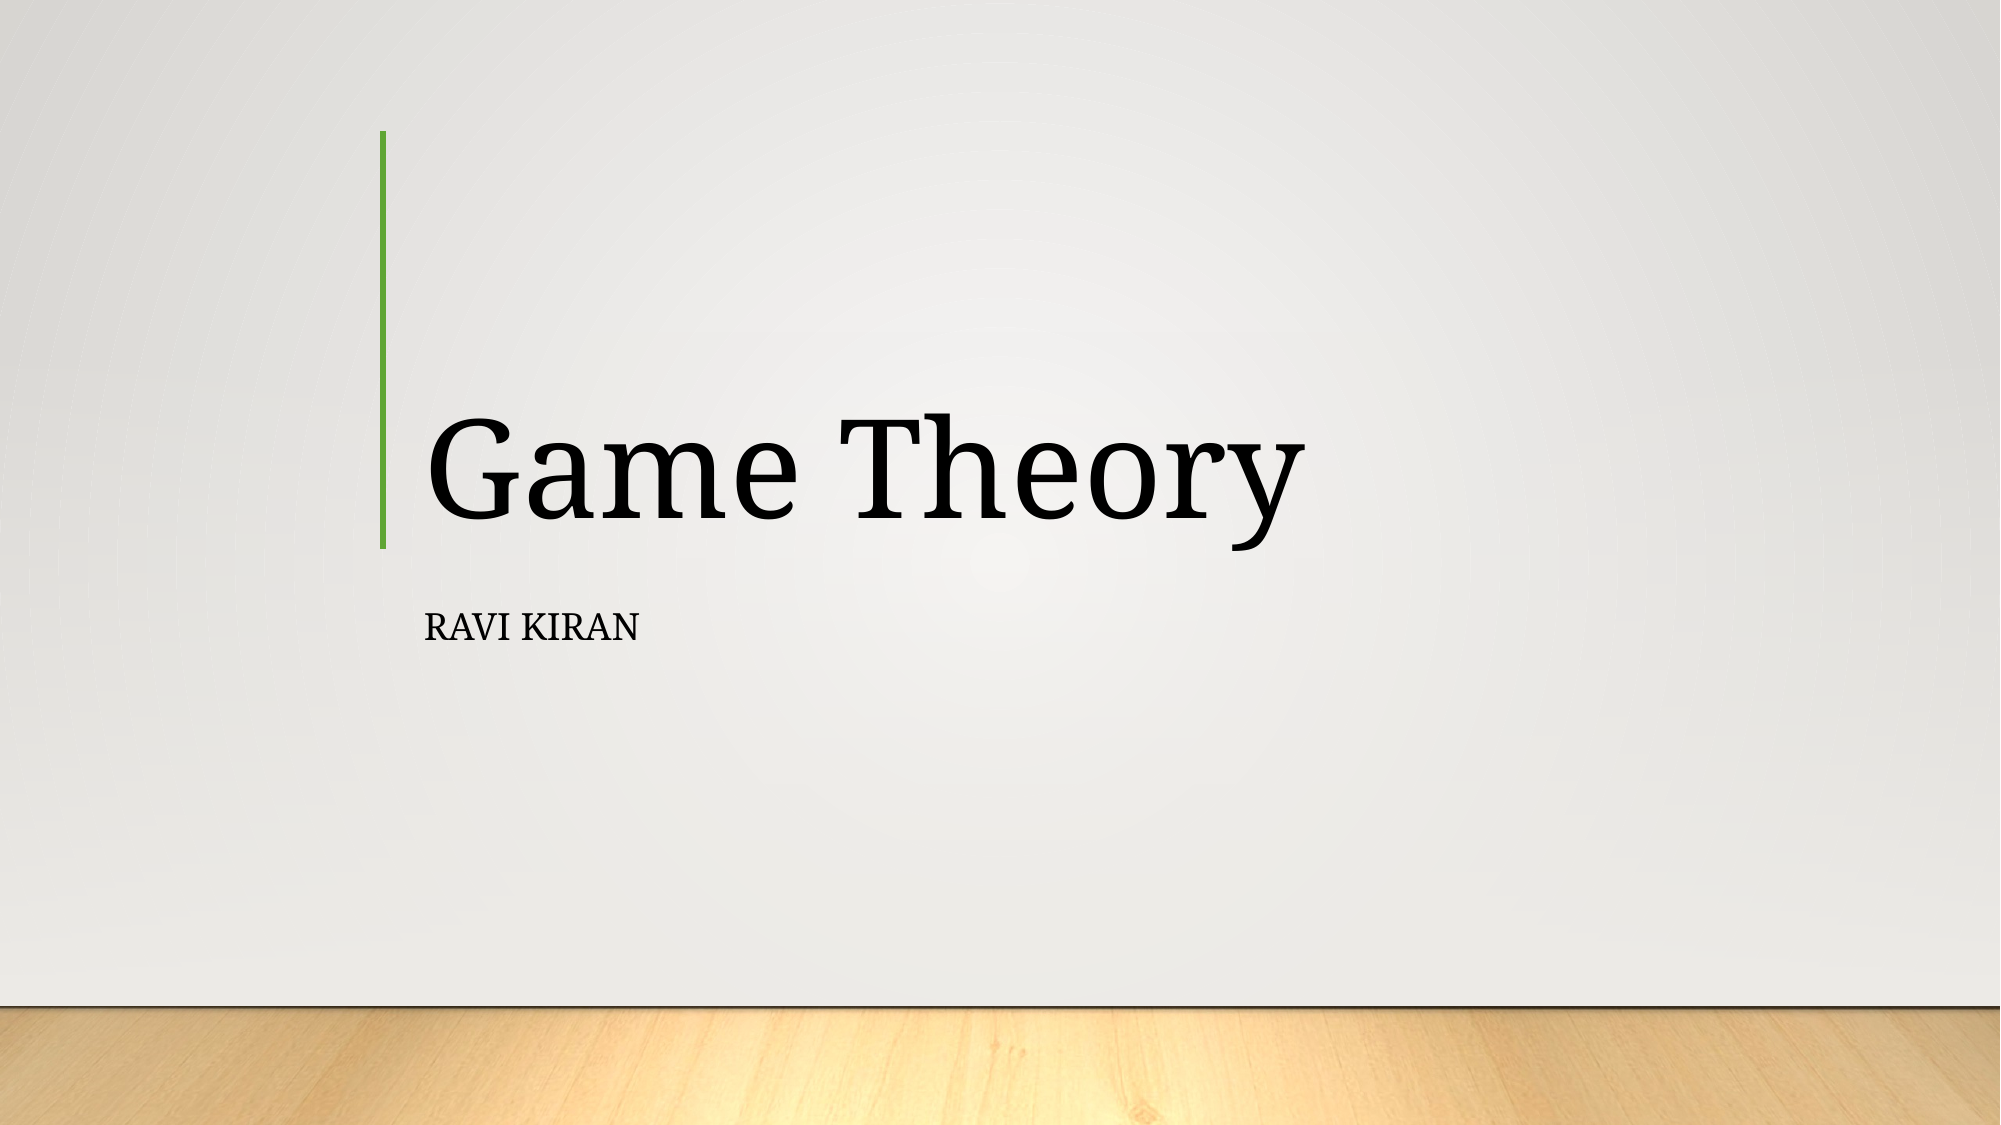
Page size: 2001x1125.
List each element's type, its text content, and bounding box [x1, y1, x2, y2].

subtitle Ravi Kiran [408, 579, 1814, 740]
title Game Theory [408, 131, 1814, 549]
picture [0, 1006, 2000, 1125]
